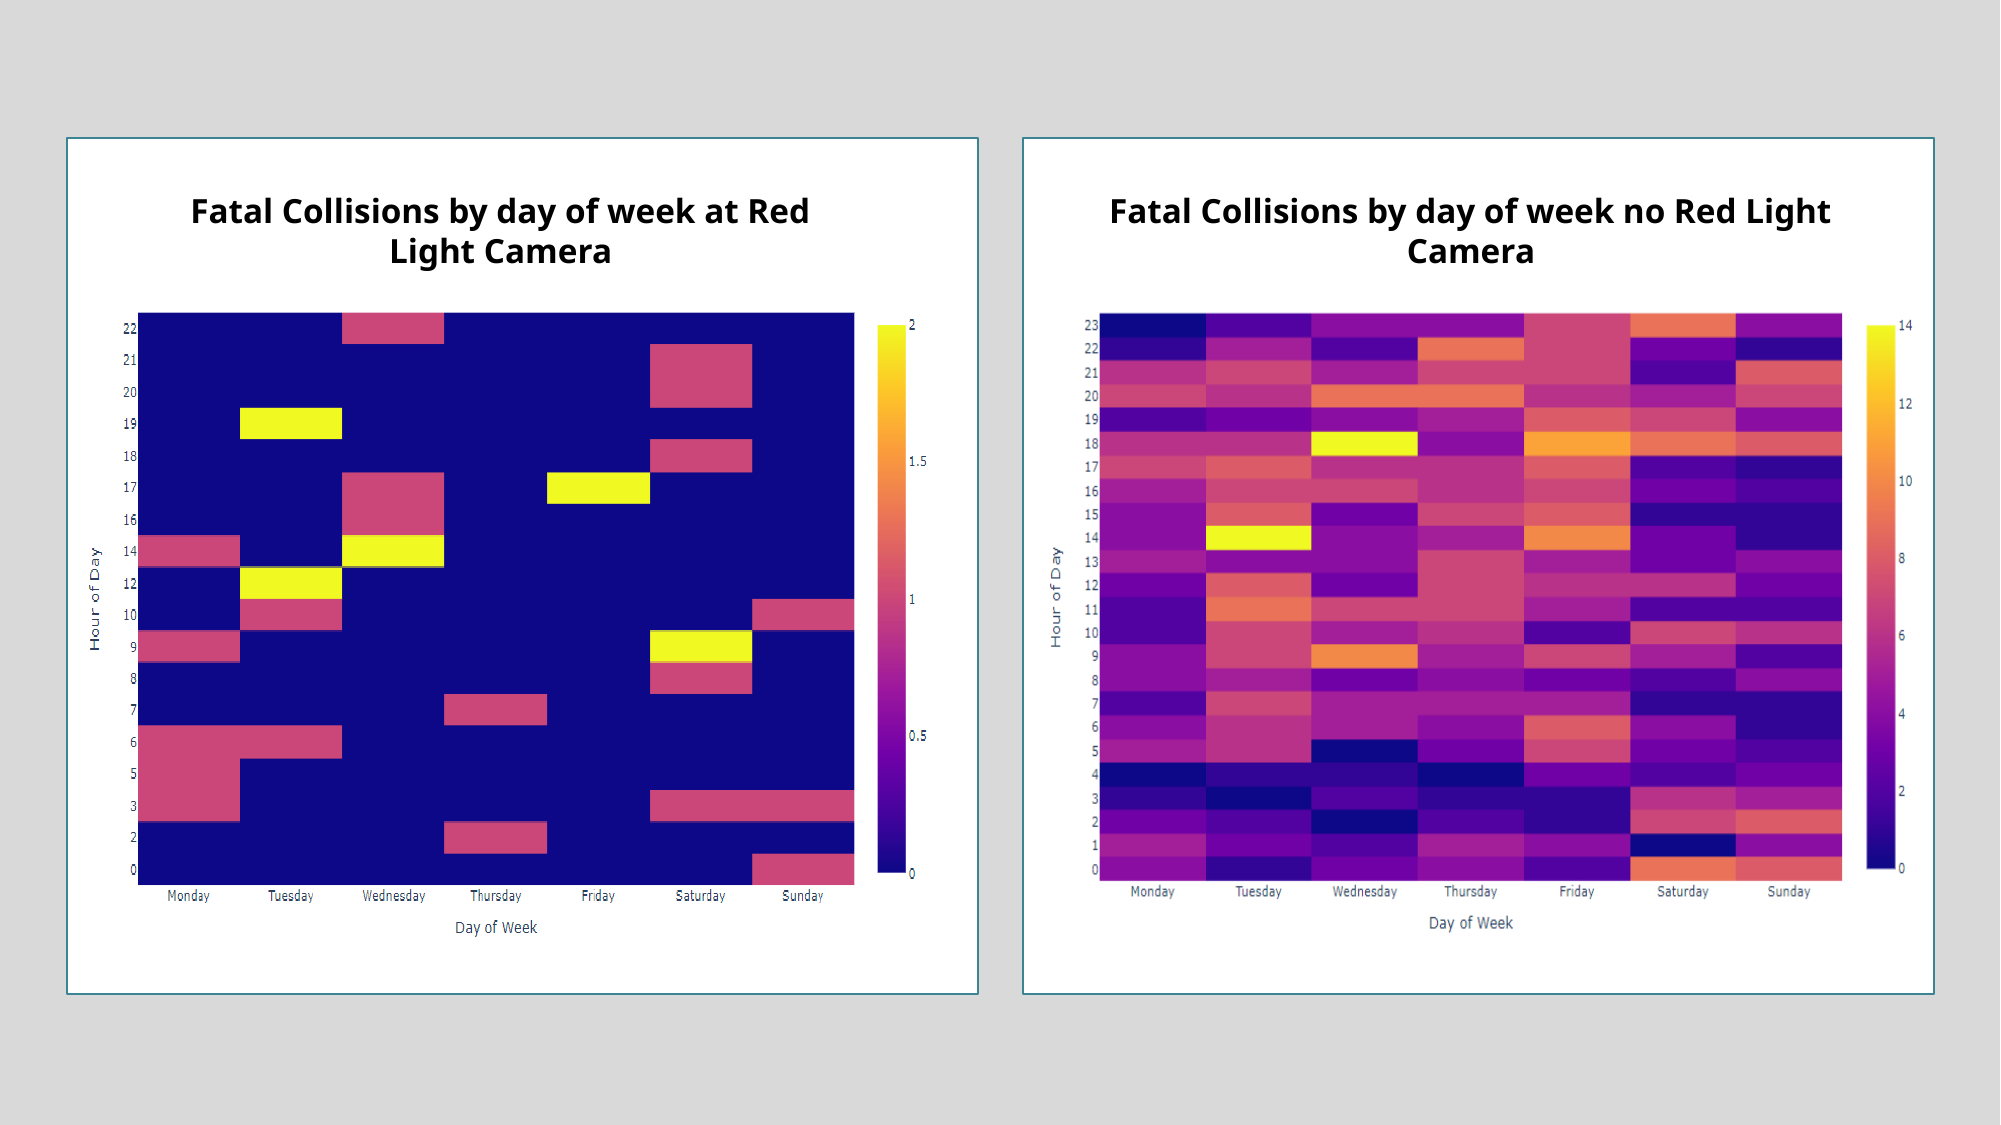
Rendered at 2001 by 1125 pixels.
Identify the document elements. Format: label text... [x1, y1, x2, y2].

text_box [66, 137, 979, 995]
picture [87, 293, 933, 940]
text_box [1022, 137, 1935, 995]
text_box Fatal Collisions by day of week at Red Light Camera [133, 182, 868, 278]
picture [1047, 293, 1914, 940]
text_box Fatal Collisions by day of week no Red Light Camera [1092, 182, 1850, 278]
